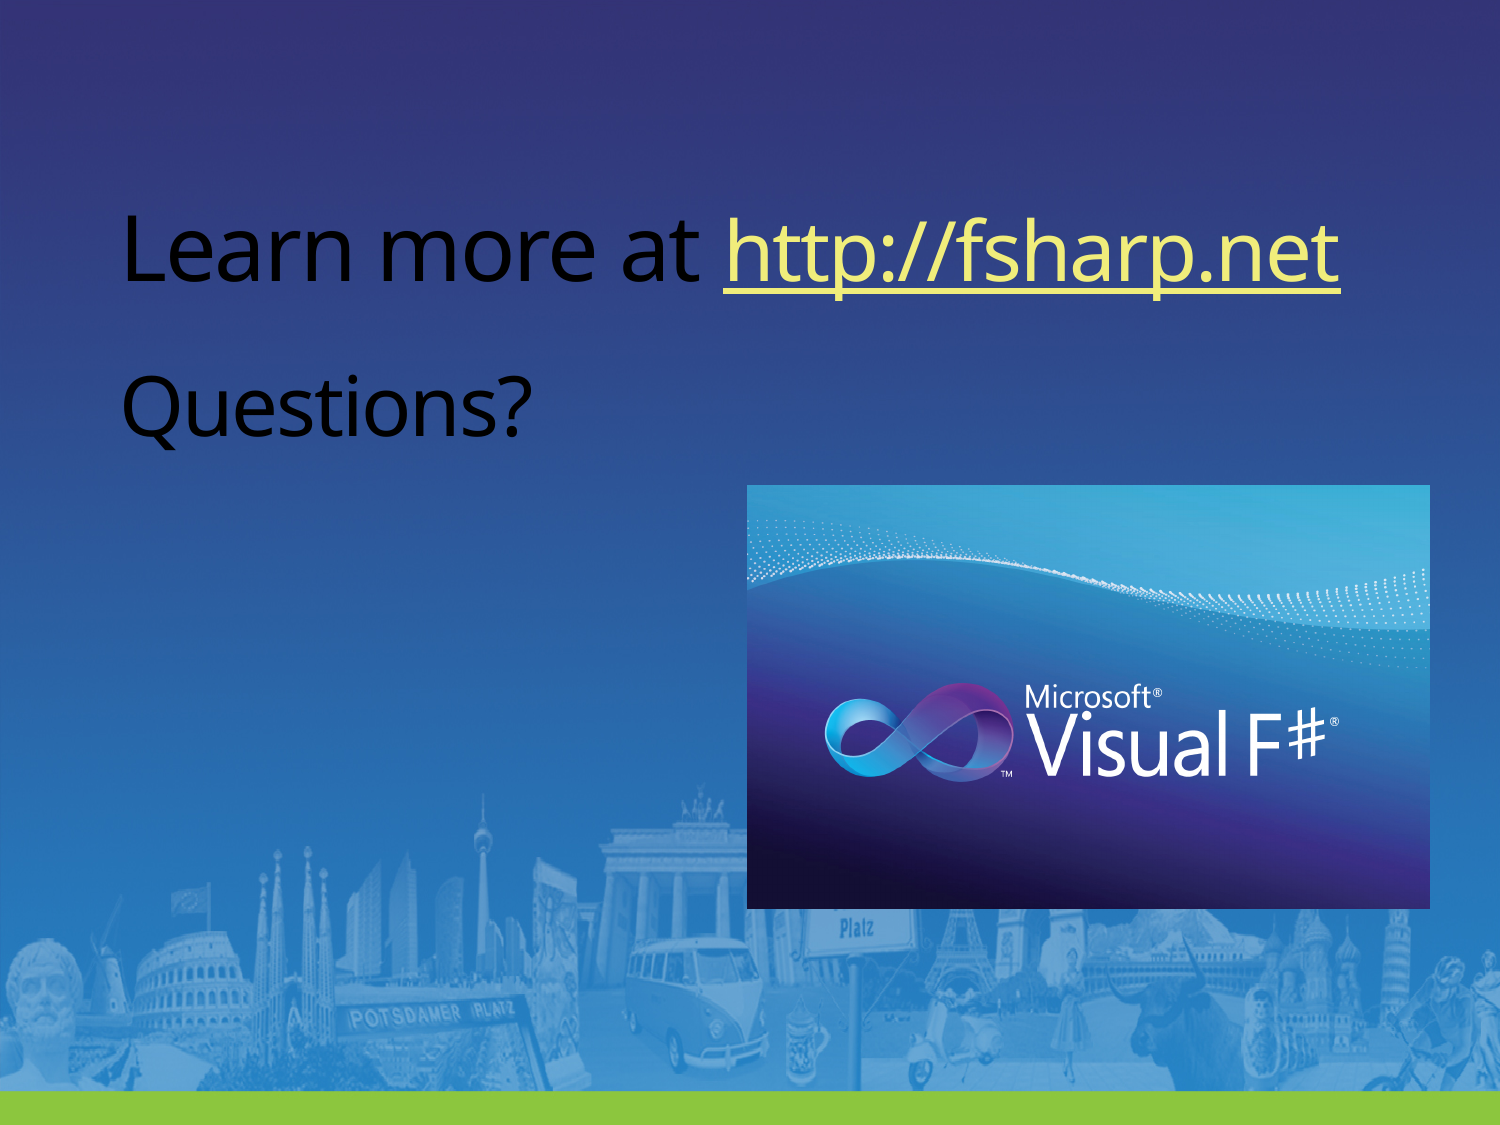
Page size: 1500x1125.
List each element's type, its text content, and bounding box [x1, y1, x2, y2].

picture [0, 0, 1500, 1125]
title Learn more at http://fsharp.net Questions? [119, 237, 1380, 488]
